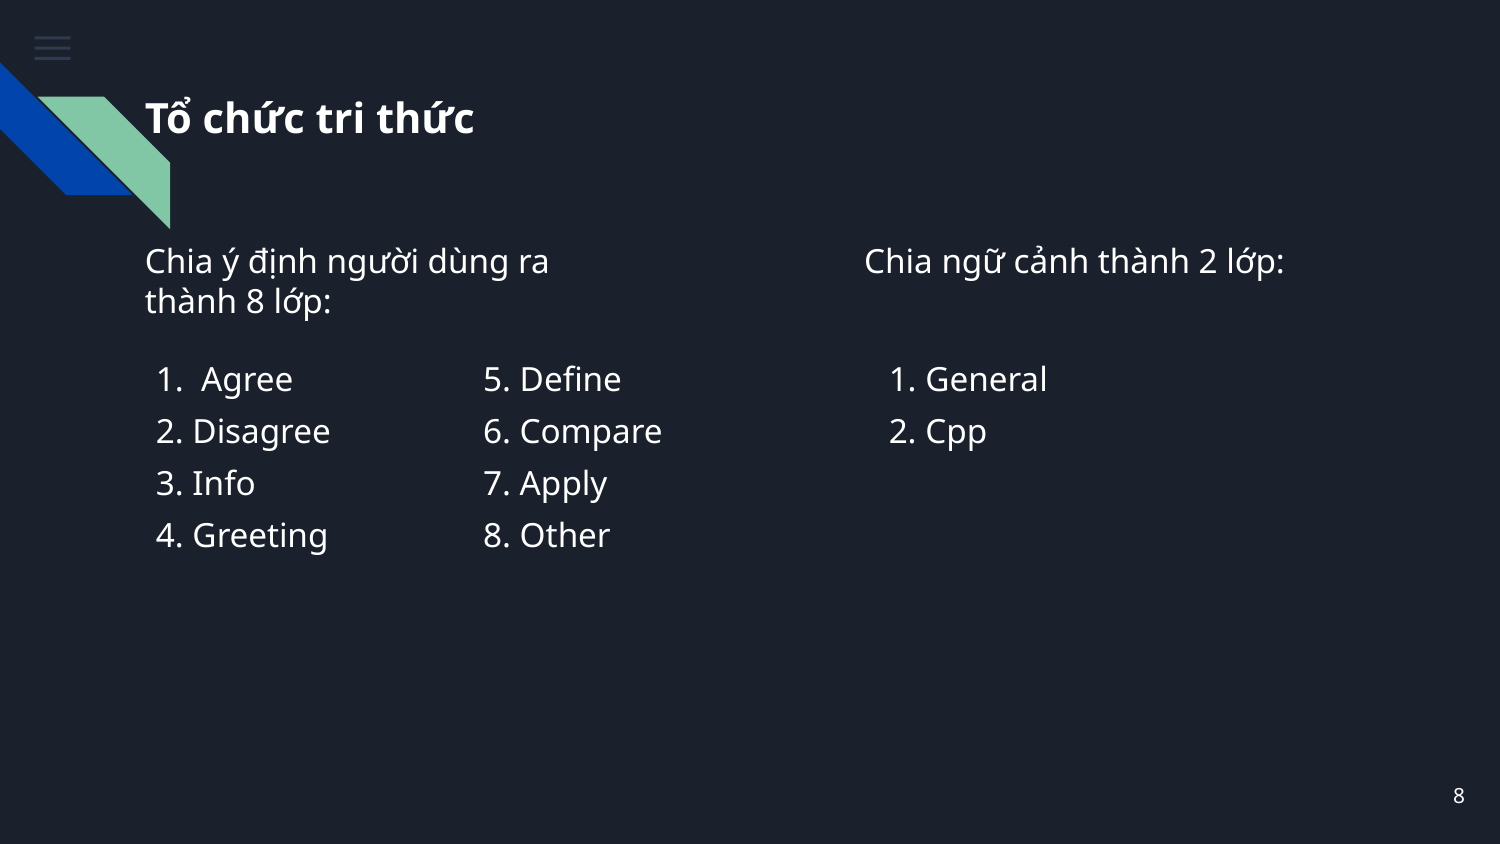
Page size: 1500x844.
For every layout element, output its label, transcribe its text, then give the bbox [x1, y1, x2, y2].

text_box Chia ngữ cảnh thành 2 lớp: [830, 233, 1389, 288]
text_box 1. Agree 2. Disagree 3. Info 4. Greeting [141, 346, 468, 562]
text_box Chia ý định người dùng ra thành 8 lớp: [111, 232, 653, 328]
text_box Tổ chức tri thức [111, 83, 536, 149]
slide_number 8 [1389, 764, 1480, 830]
text_box 1. General 2. Cpp [874, 346, 1240, 458]
text_box 5. Define 6. Compare 7. Apply 8. Other [468, 346, 804, 562]
